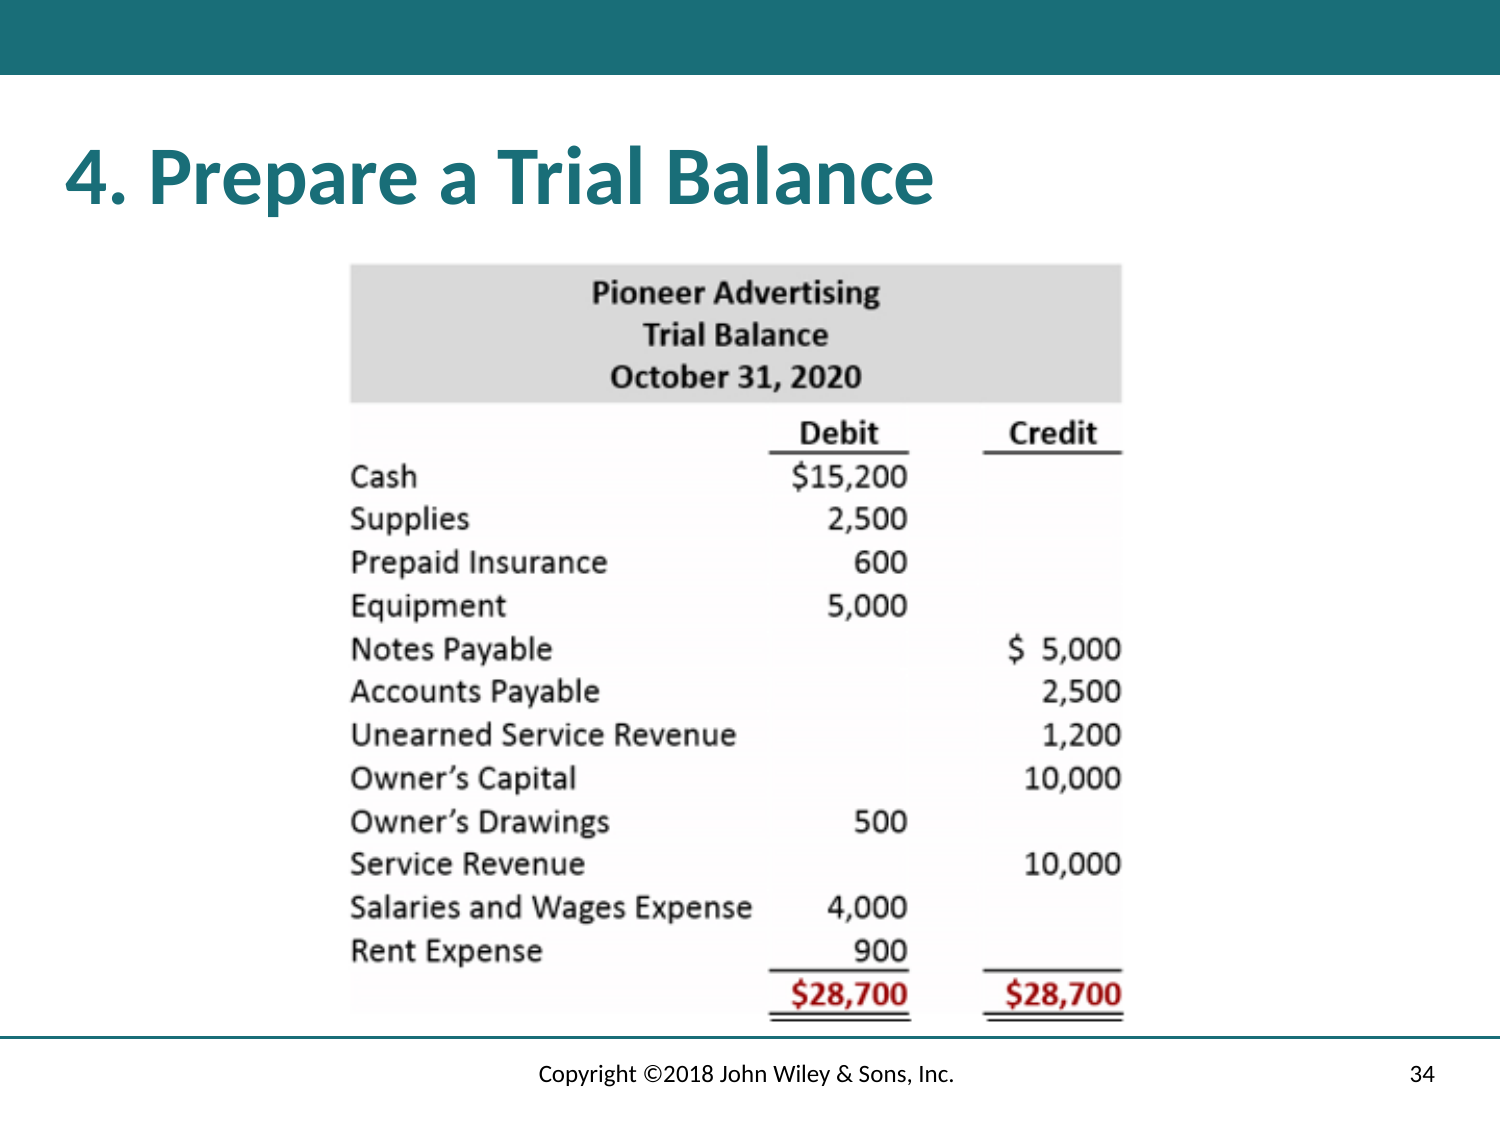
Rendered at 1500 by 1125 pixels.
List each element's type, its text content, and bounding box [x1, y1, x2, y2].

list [333, 249, 1141, 1026]
footer Copyright ©2018 John Wiley & Sons, Inc. [496, 1042, 1004, 1103]
title 4. Prepare a Trial Balance [50, 125, 1450, 225]
slide_number 34 [1059, 1042, 1450, 1103]
